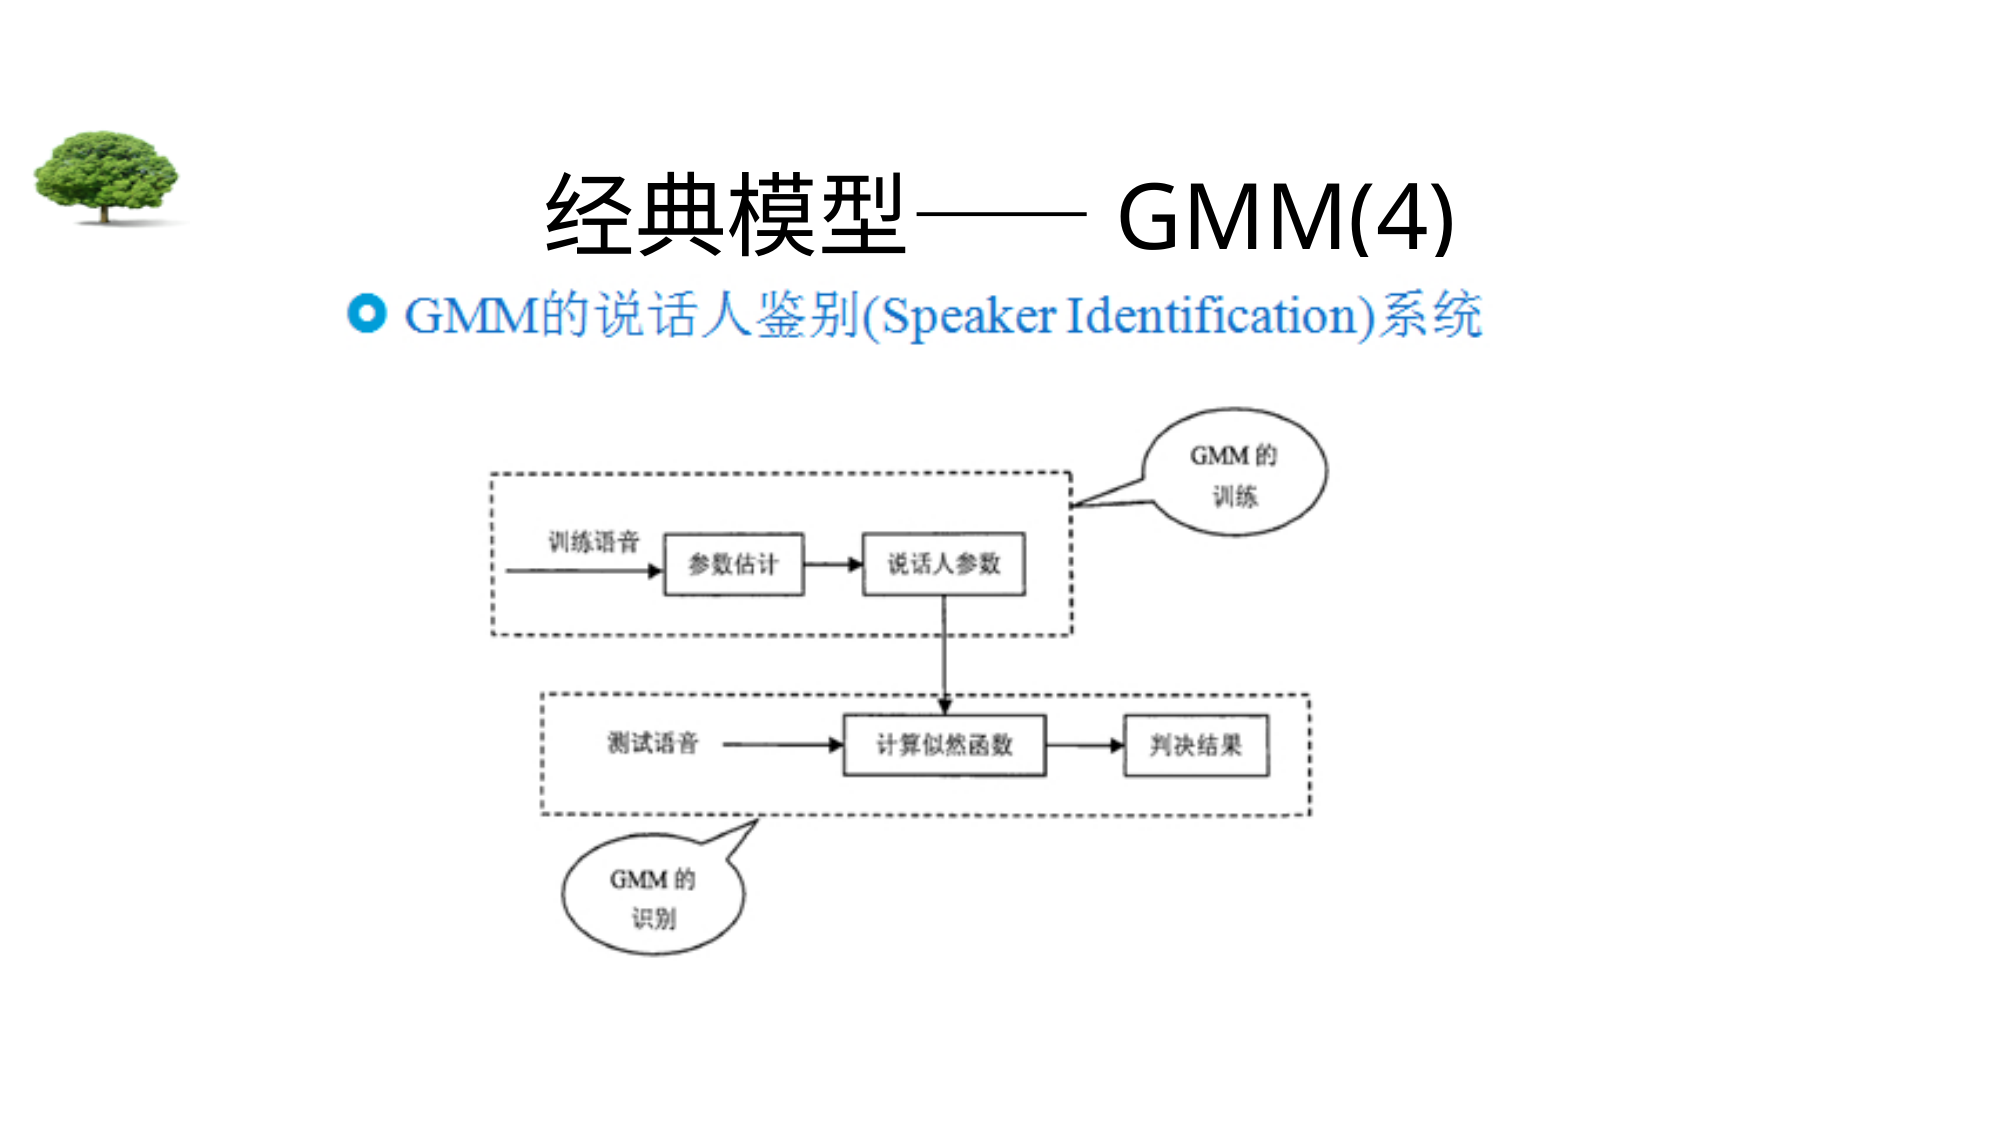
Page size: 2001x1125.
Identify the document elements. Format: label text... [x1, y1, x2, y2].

title 经典模型——GMM(4) [137, 59, 1863, 278]
picture [308, 257, 1680, 1032]
picture [23, 117, 137, 233]
